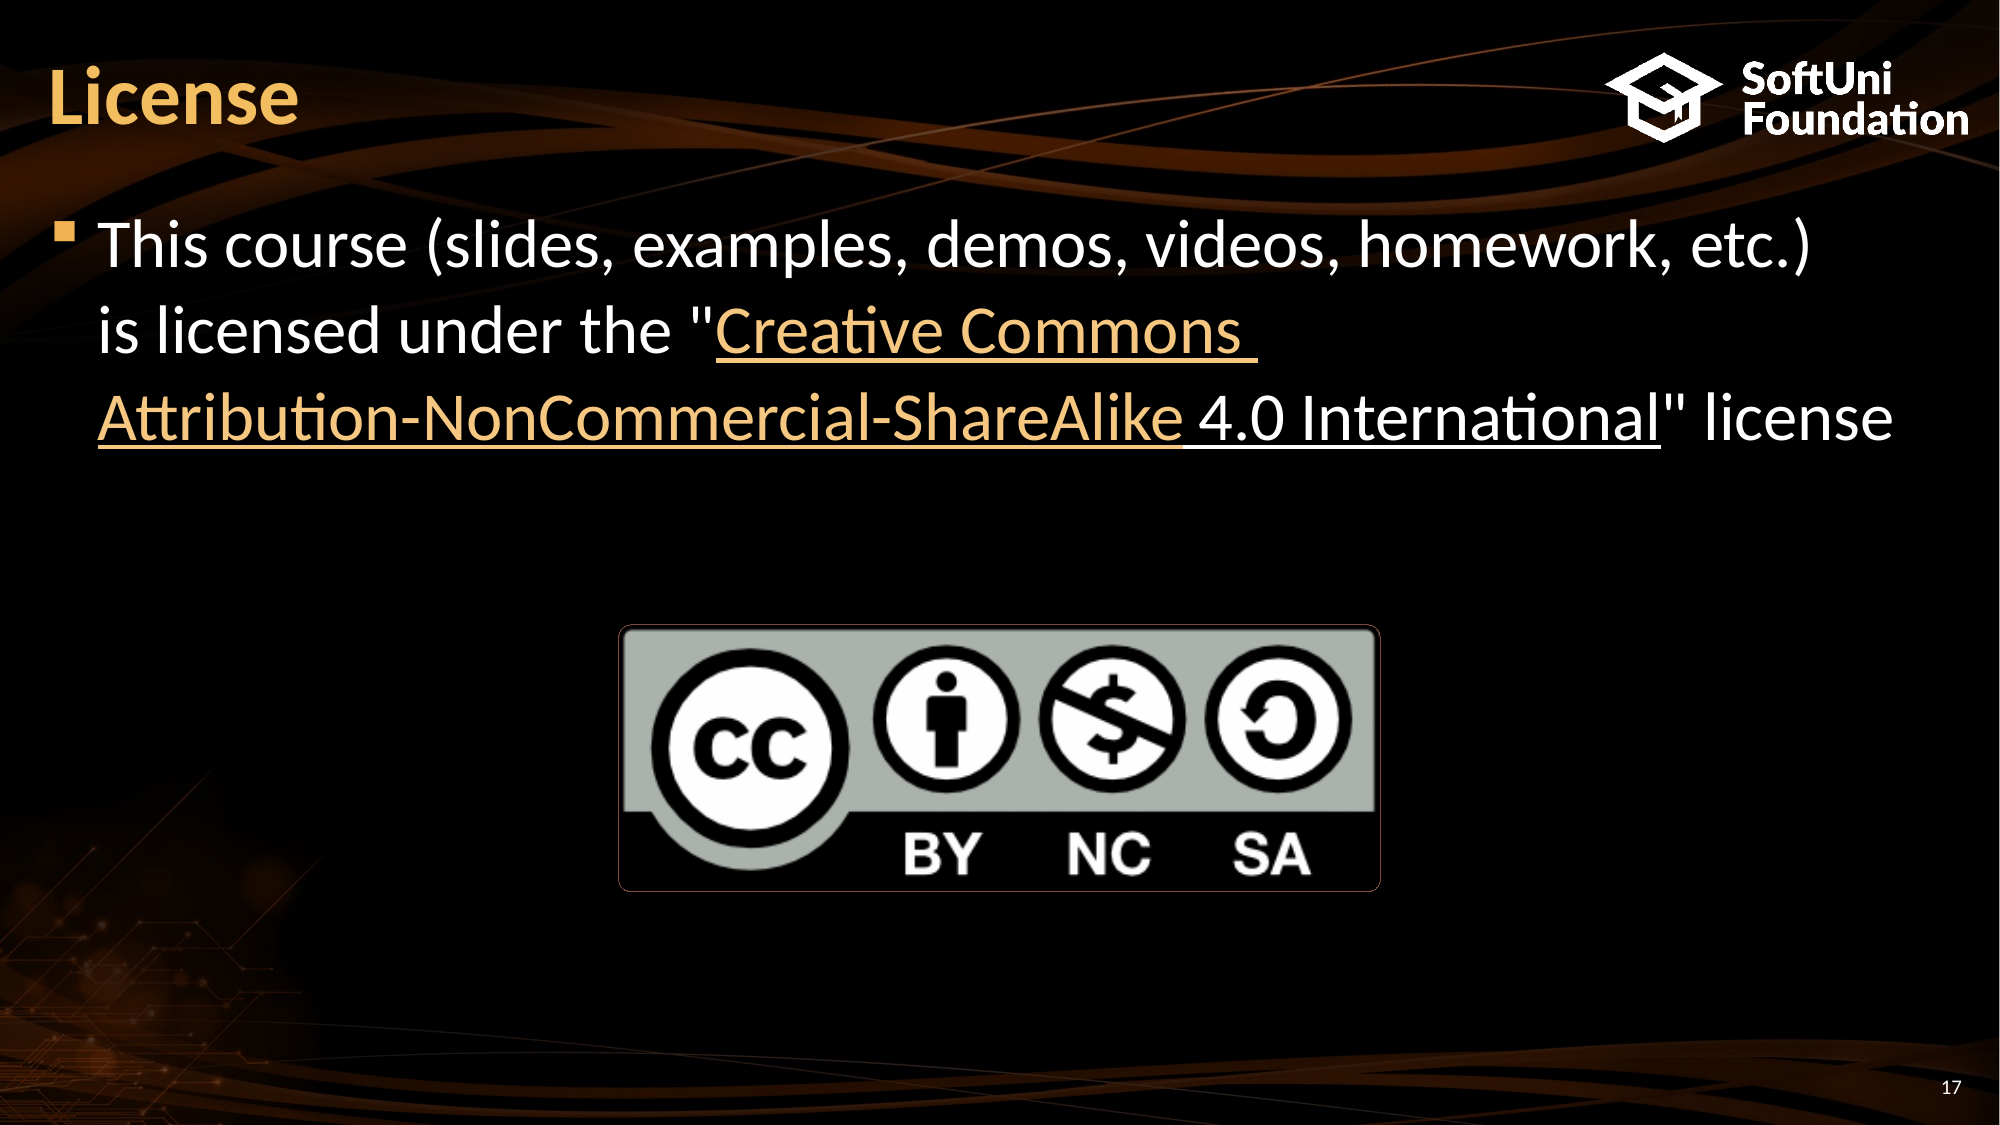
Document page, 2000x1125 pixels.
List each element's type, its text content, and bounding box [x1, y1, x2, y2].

slide_number 17 [1897, 1070, 1968, 1103]
list This course (slides, examples, demos, videos, homework, etc.) is licensed under the "Creative Commons Attribution-NonCommercial-ShareAlike 4.0 International" license [31, 188, 1968, 484]
picture [0, 0, 2000, 1125]
title License [30, 6, 1602, 189]
